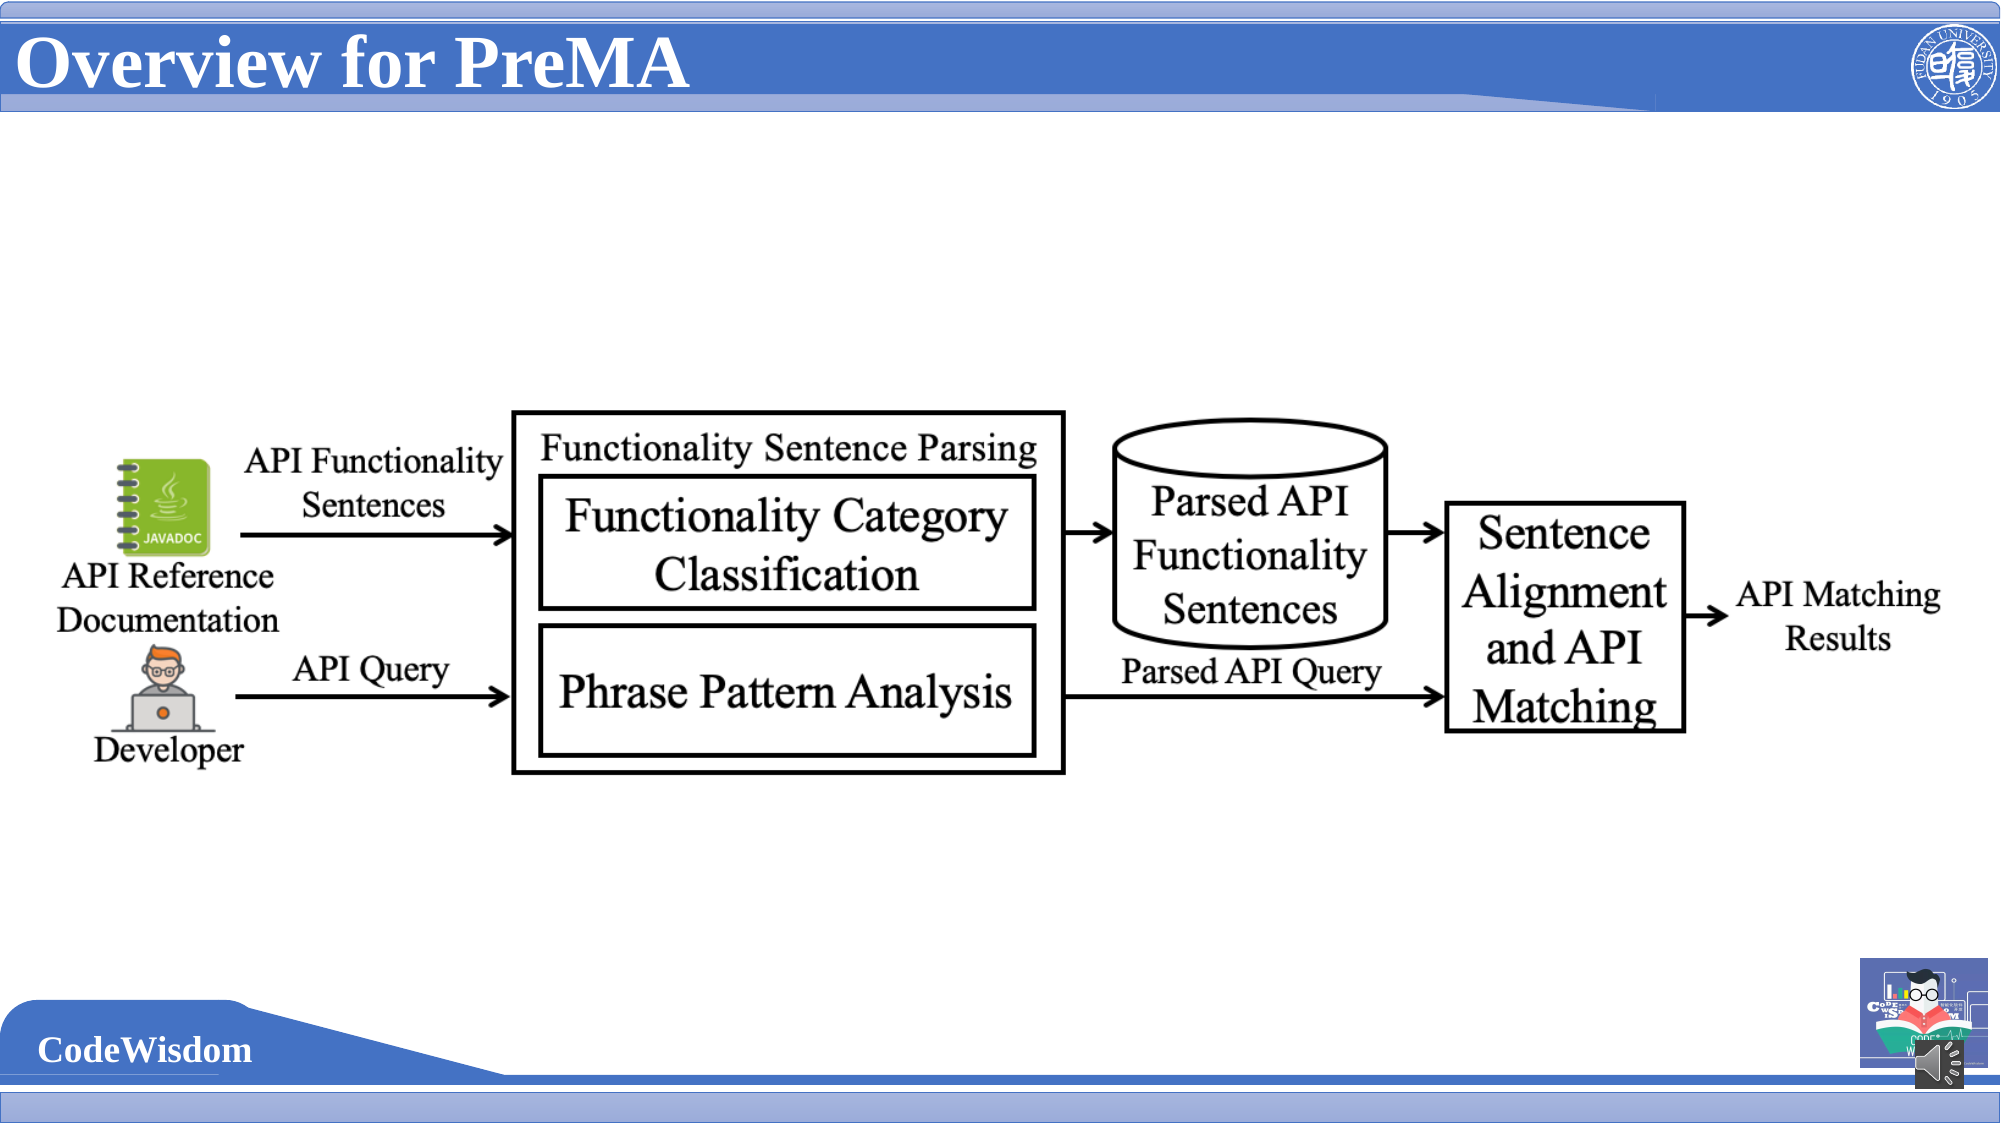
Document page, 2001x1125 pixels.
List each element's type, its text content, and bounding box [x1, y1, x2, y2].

picture [1860, 958, 1988, 1090]
text_box Overview for PreMA [0, 5, 1161, 110]
picture [56, 403, 1944, 780]
picture [1911, 24, 1997, 109]
